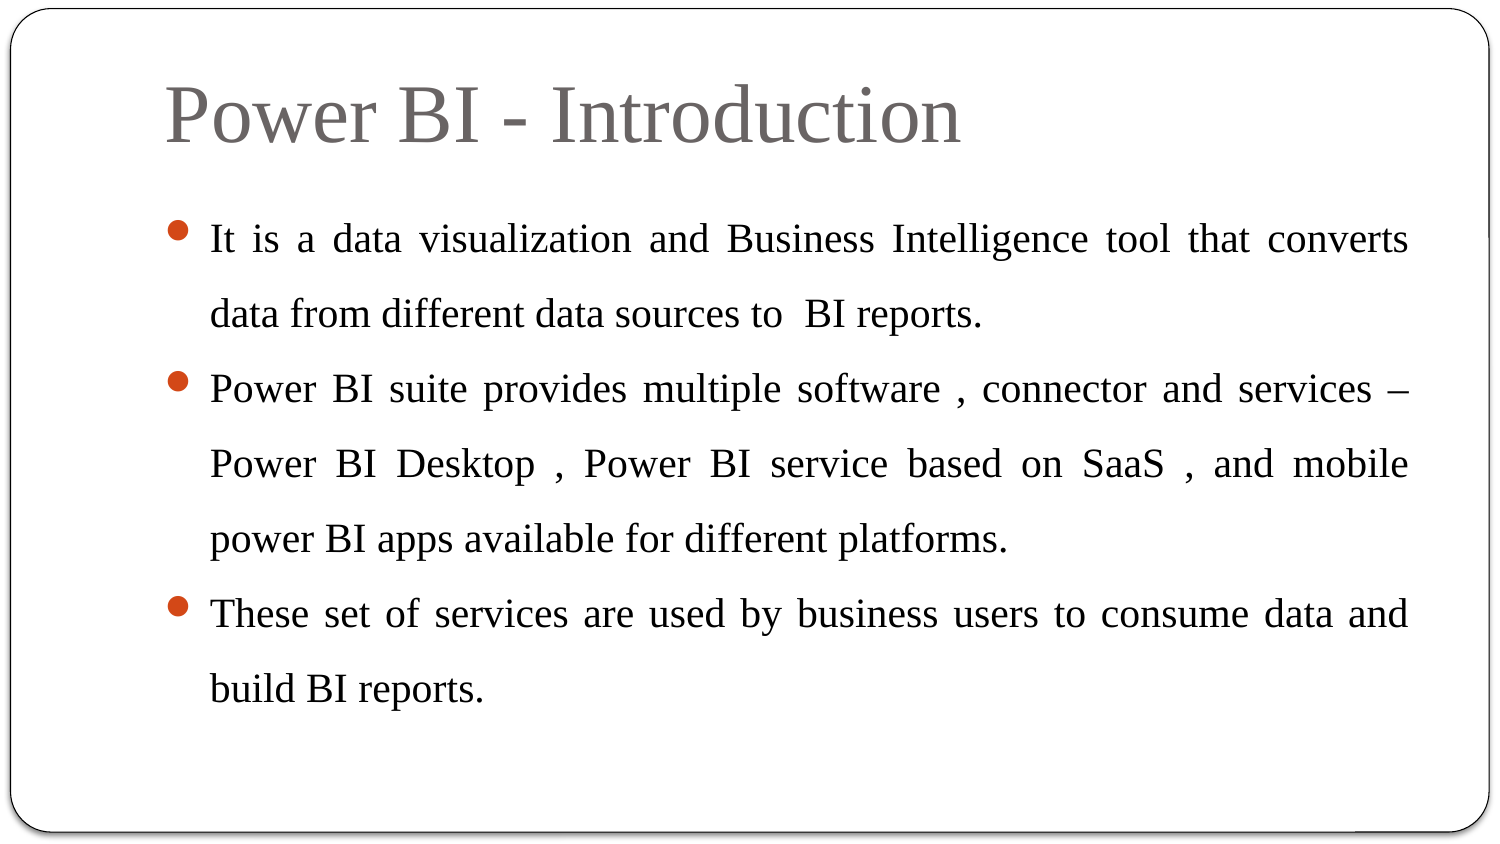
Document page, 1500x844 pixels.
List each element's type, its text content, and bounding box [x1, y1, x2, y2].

list It is a data visualization and Business Intelligence tool that converts data from different data sources to BI reports. Power BI suite provides multiple software , connector and services – Power BI Desktop , Power BI service based on SaaS , and mobile power BI apps available for different platforms. These set of services are used by business users to consume data and build BI reports. [150, 178, 1425, 741]
title Power BI - Introduction [150, 33, 1425, 175]
